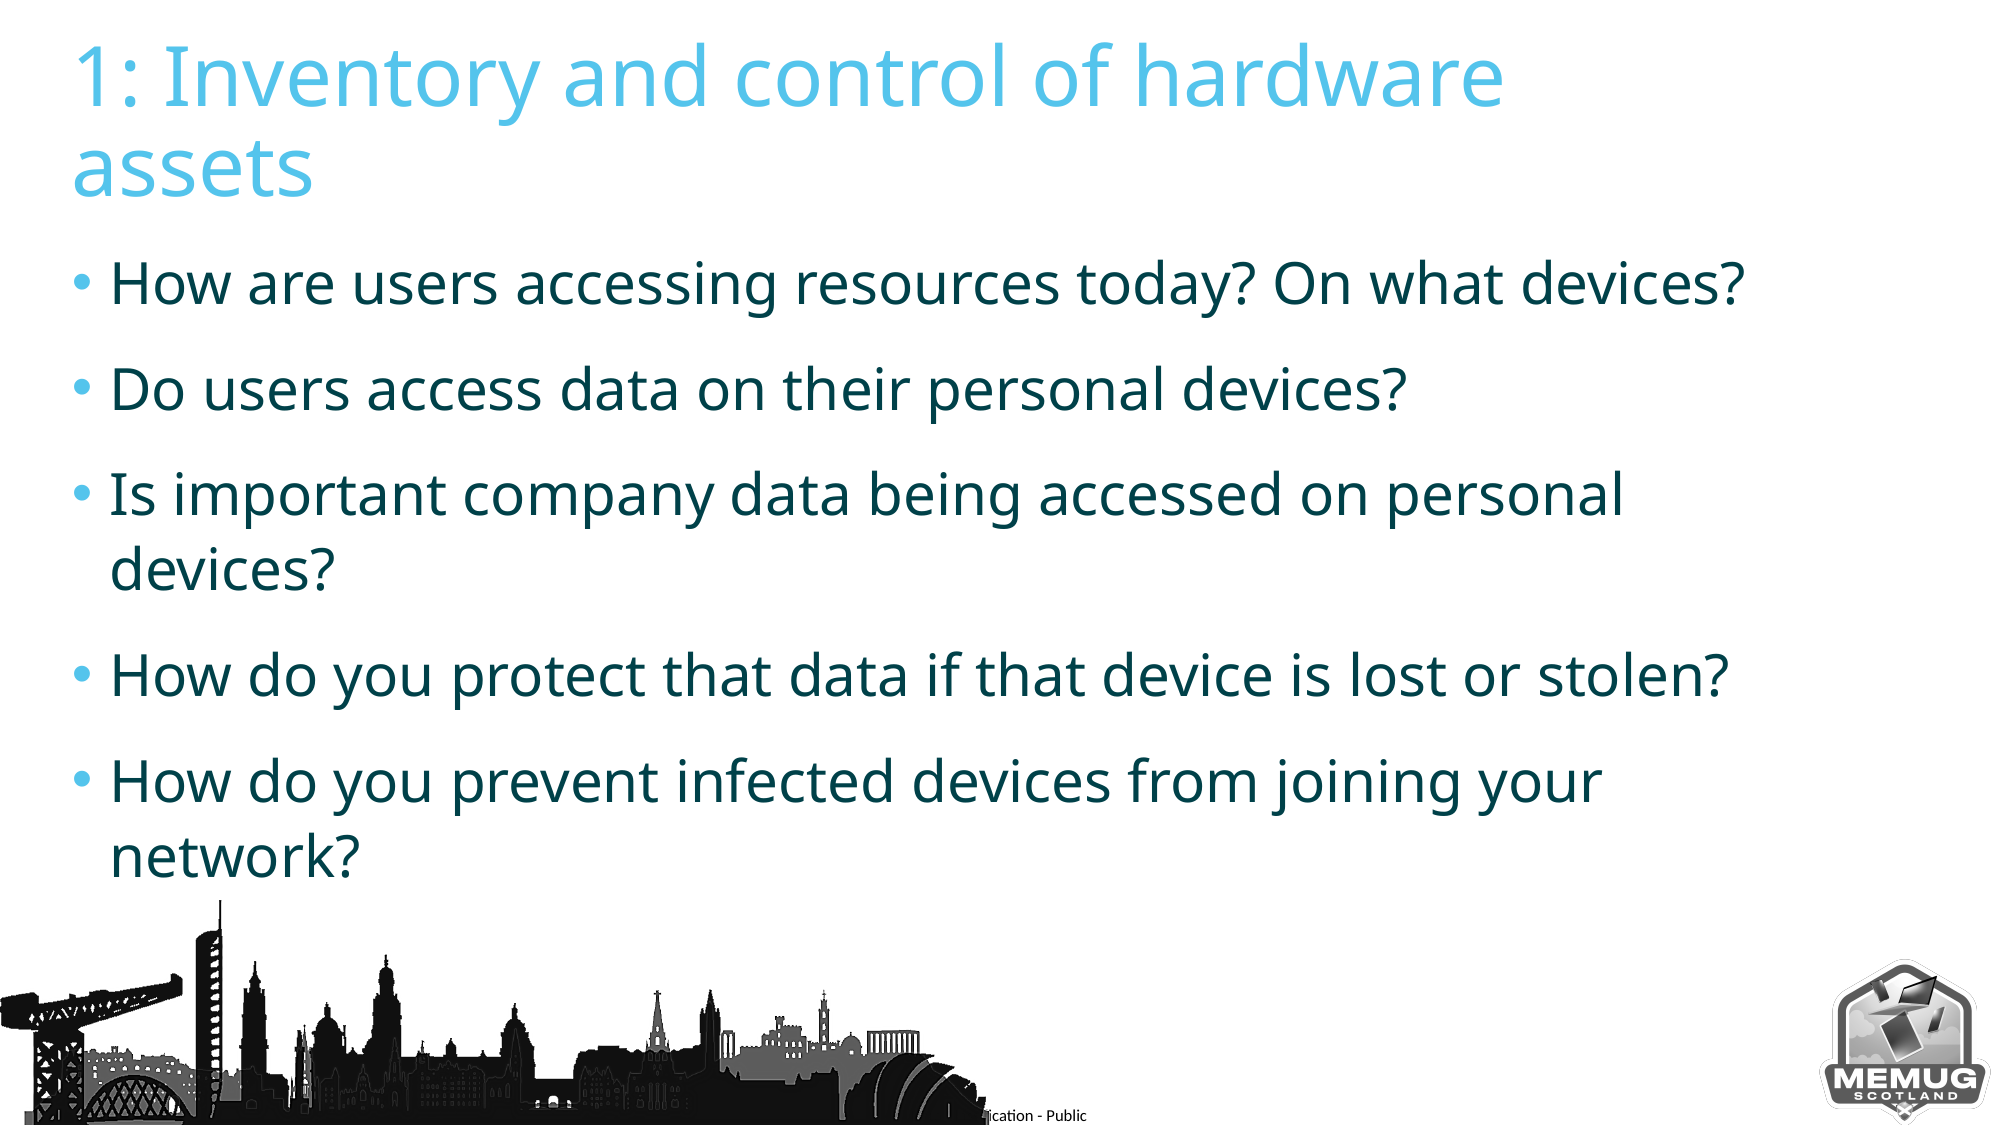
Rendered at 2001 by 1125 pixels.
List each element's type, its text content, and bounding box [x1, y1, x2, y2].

picture [0, 880, 1024, 1125]
list How are users accessing resources today? On what devices? Do users access data on their personal devices? Is important company data being accessed on personal devices? How do you protect that data if that device is lost or stolen? How do you prevent infected devices from joining your network? [56, 233, 1782, 948]
title 1: Inventory and control of hardware assets [56, 16, 1782, 233]
picture [1799, 937, 2000, 1125]
